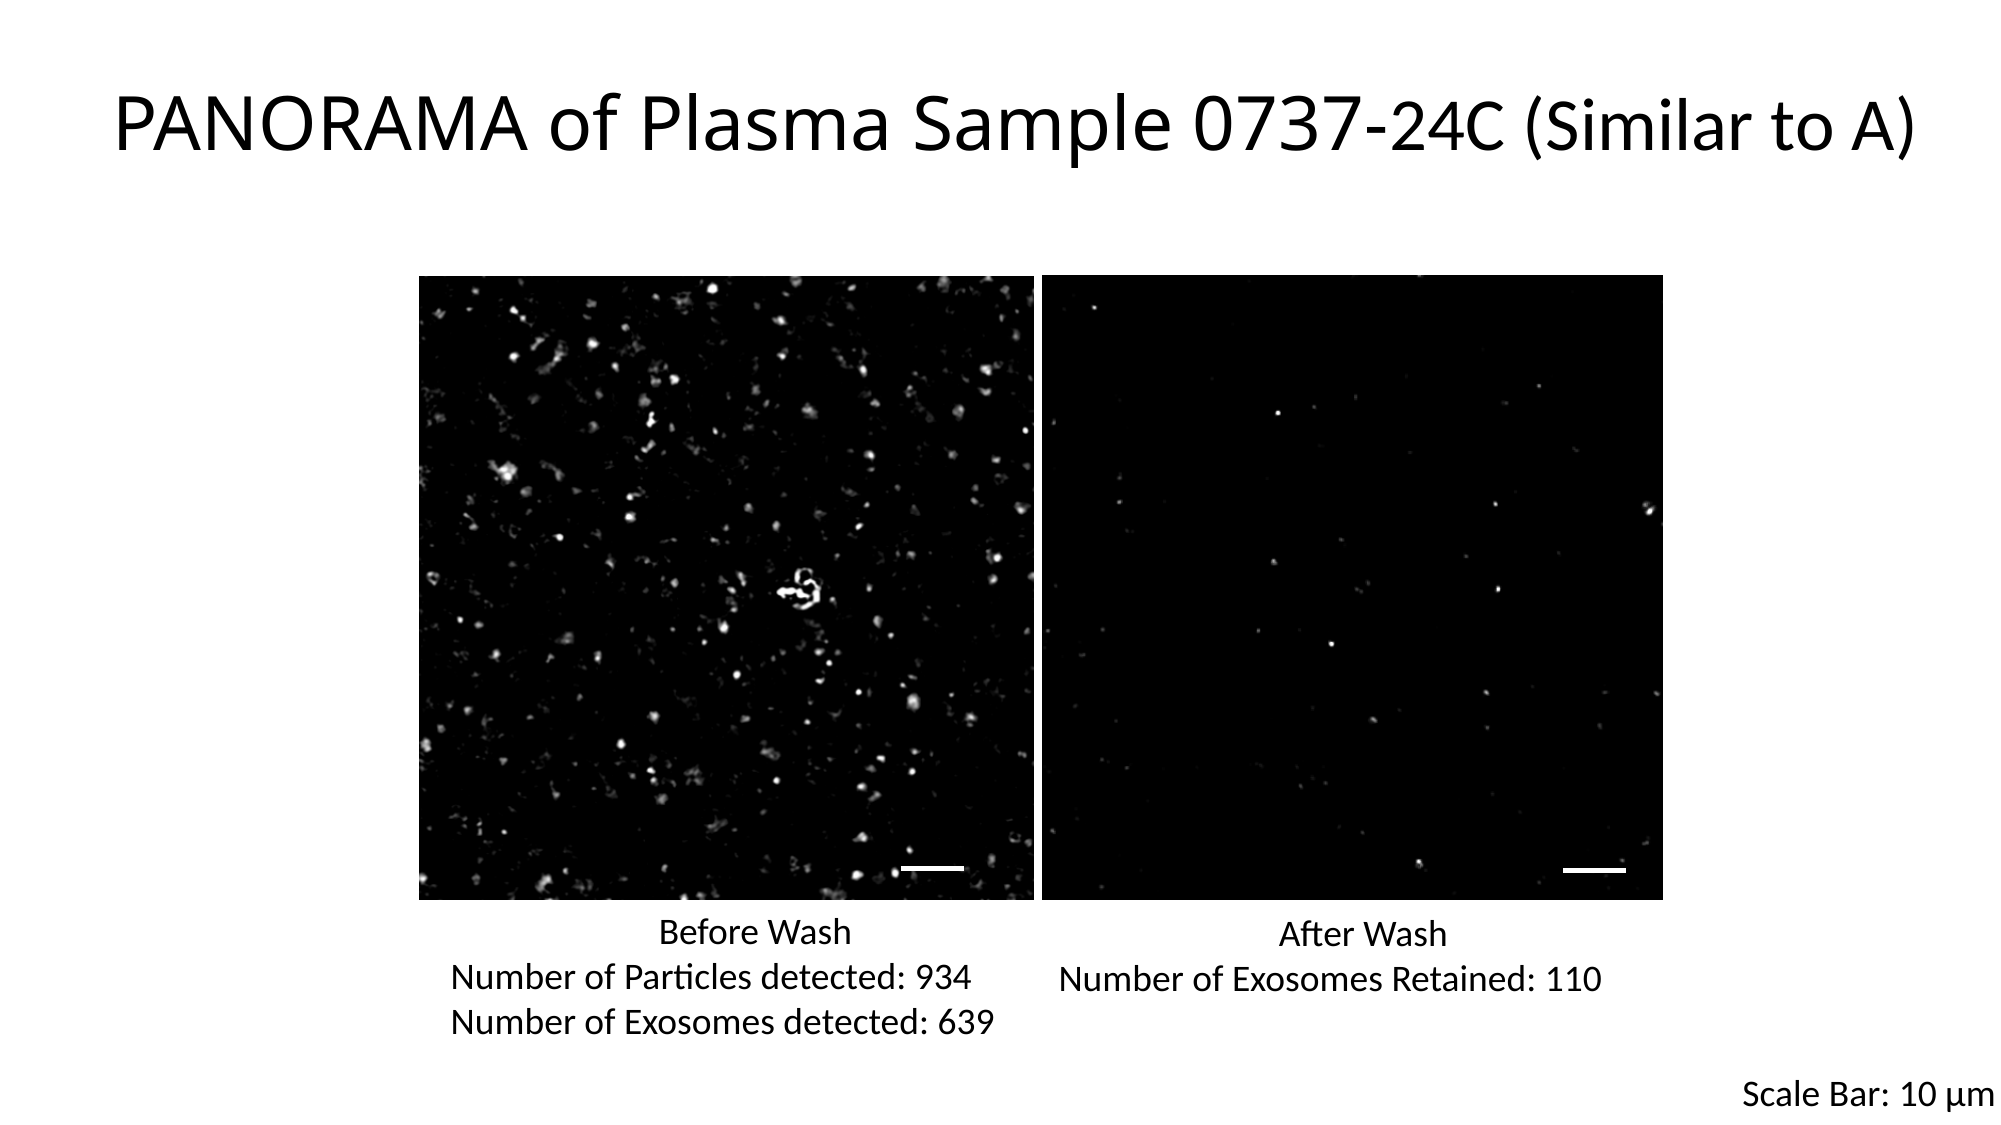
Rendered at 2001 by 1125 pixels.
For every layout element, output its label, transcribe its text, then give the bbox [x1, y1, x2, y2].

text_box Before Wash Number of Particles detected: 934 Number of Exosomes detected: 639 [435, 899, 1076, 1050]
picture [1042, 275, 1663, 900]
picture [419, 276, 1034, 900]
text_box After Wash Number of Exosomes Retained: 110 [1043, 901, 1683, 1007]
text_box Scale Bar: 10 µm [1727, 1061, 2000, 1122]
title PANORAMA of Plasma Sample 0737-24C (Similar to A) [97, 17, 1969, 236]
